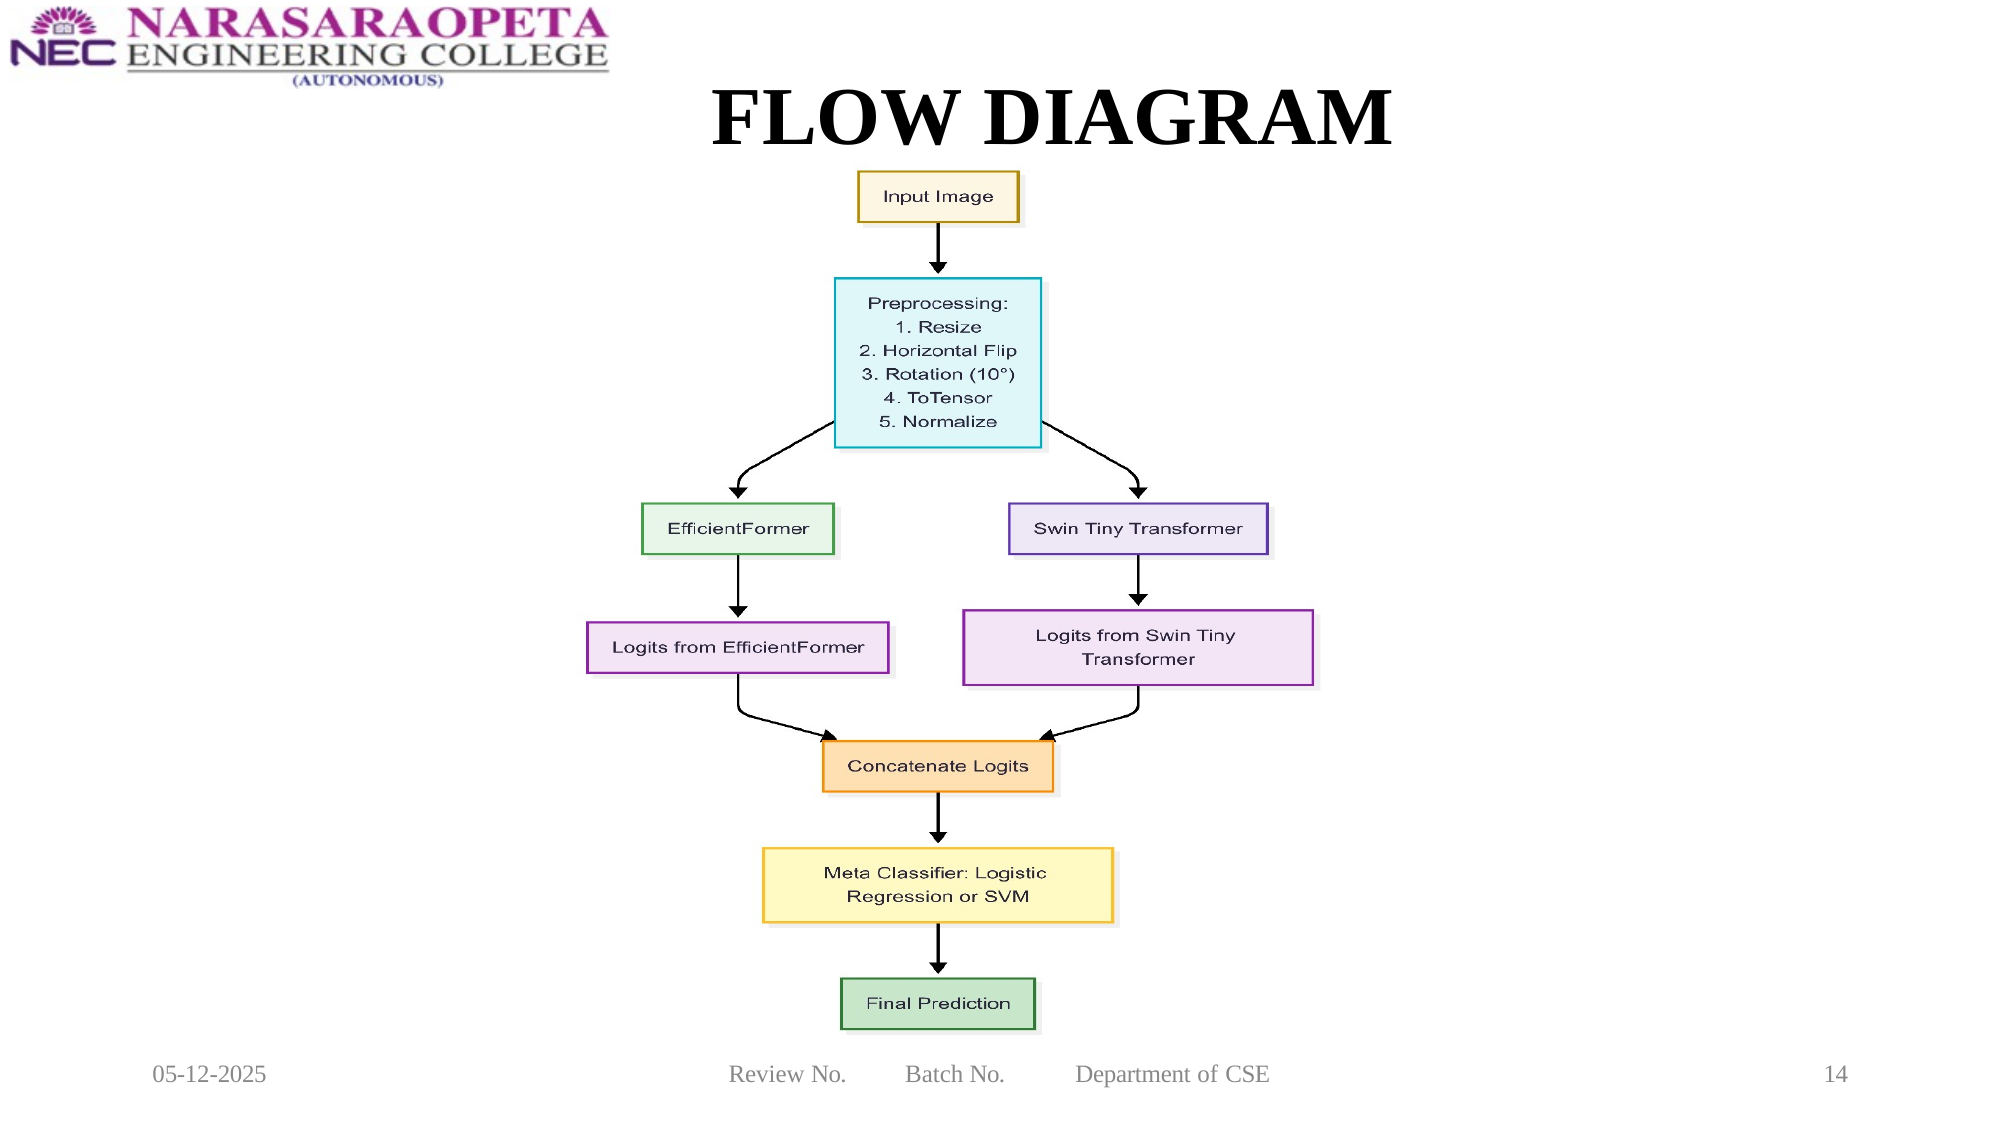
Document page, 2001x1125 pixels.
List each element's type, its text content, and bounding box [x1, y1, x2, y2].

slide_number 14 [1821, 1058, 1857, 1125]
picture [574, 161, 1324, 1038]
text_box Review No. [726, 1058, 851, 1088]
footer Batch No. [903, 1058, 1009, 1125]
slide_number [150, 1058, 272, 1125]
title FLOW DIAGRAM [182, 12, 1840, 250]
text_box Department of CSE [1073, 1058, 1274, 1088]
picture [9, 6, 611, 89]
